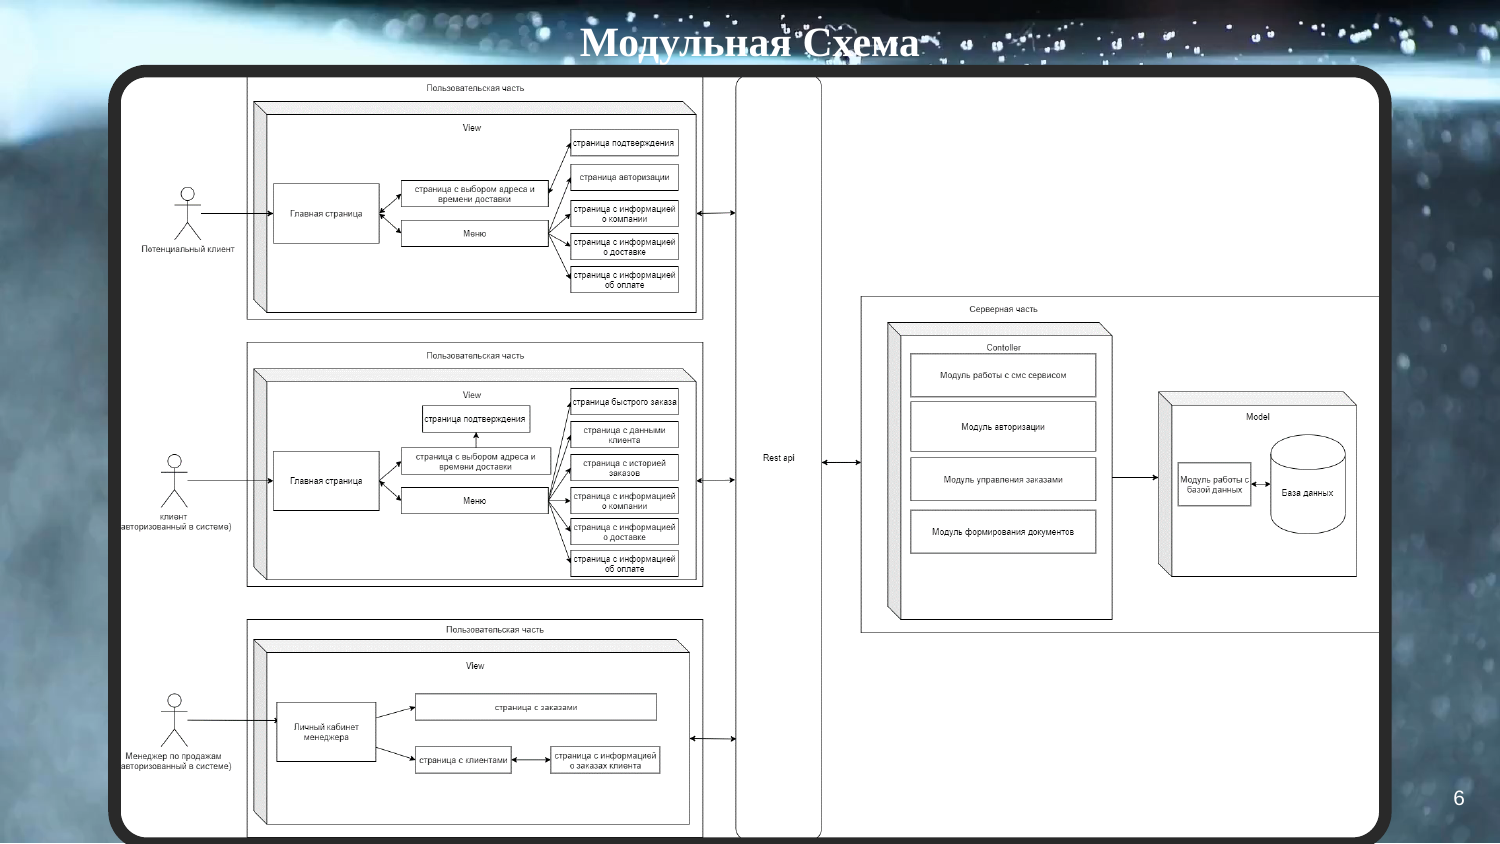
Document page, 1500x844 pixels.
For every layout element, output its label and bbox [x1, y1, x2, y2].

picture [114, 70, 1386, 844]
text_box [0, 0, 1500, 844]
